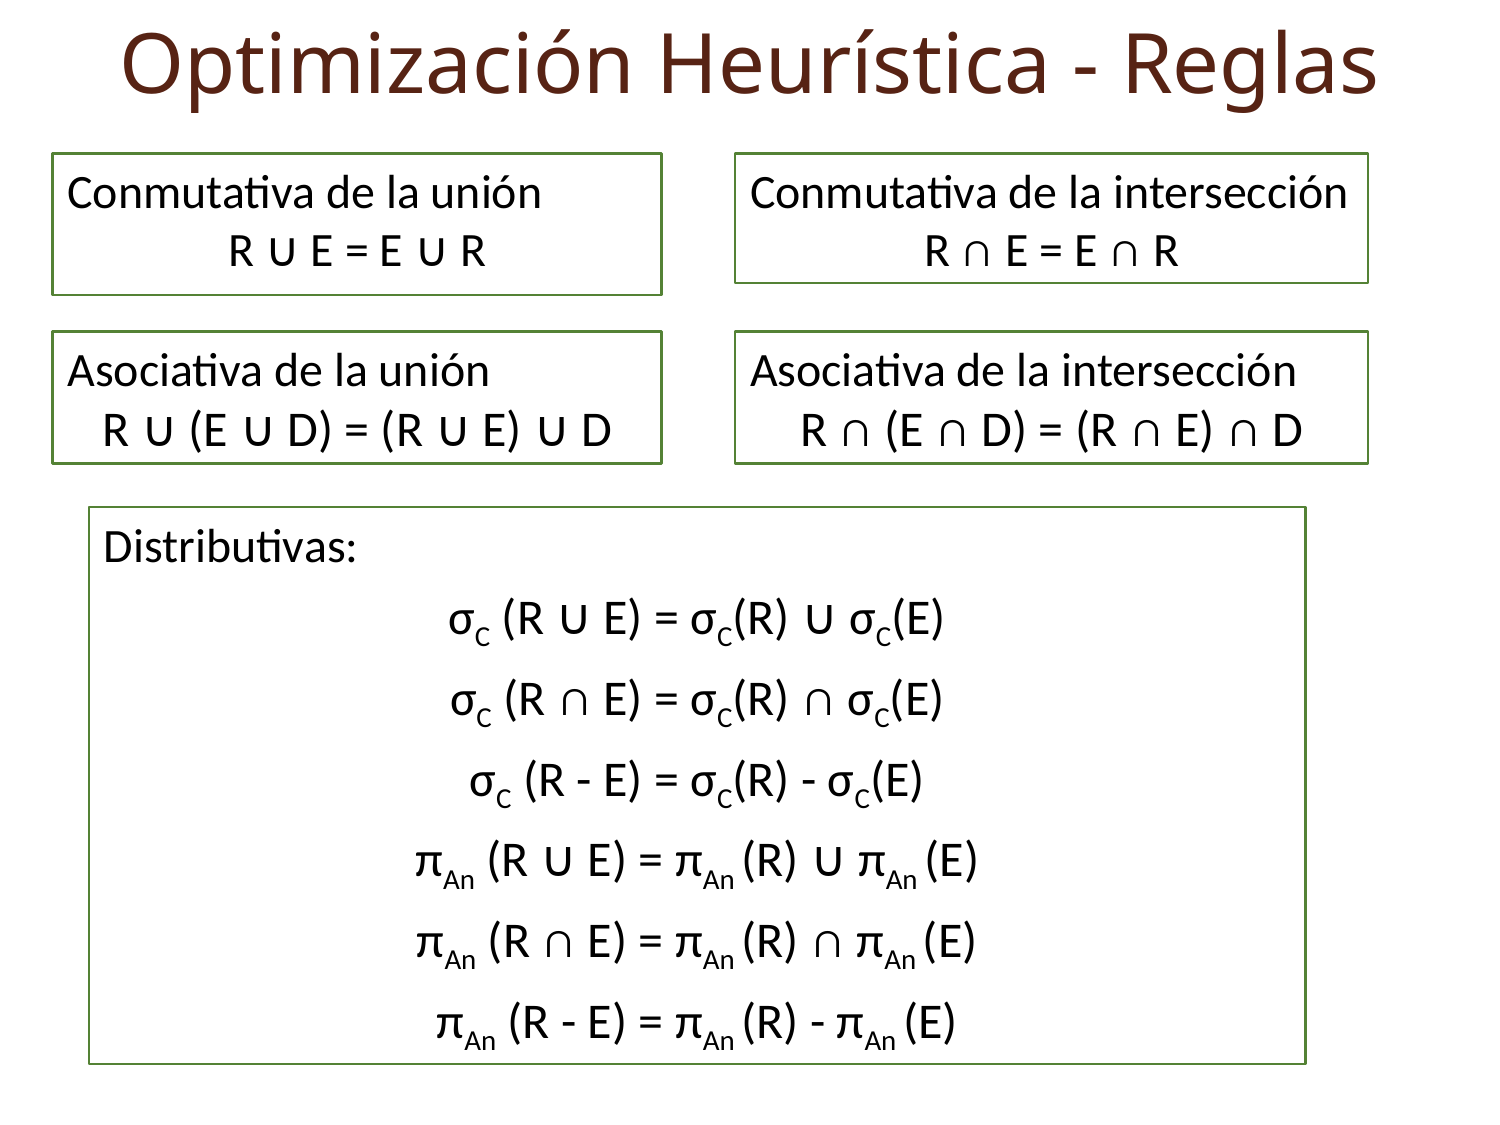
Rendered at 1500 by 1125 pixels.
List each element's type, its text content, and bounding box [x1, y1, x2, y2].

text_box Conmutativa de la intersección R ∩ E = E ∩ R [735, 153, 1369, 284]
text_box Asociativa de la intersección R ∩ (E ∩ D) = (R ∩ E) ∩ D [735, 331, 1369, 464]
text_box Distributivas: σC (R ∪ E) = σC(R) ∪ σC(E) σC (R ∩ E) = σC(R) ∩ σC(E) σC (R - E) = σC(R) - σC(E) πAn (R ∪ E) = πAn (R) ∪ πAn (E) πAn (R ∩ E) = πAn (R) ∩ πAn (E) πAn (R - E) = πAn (R) - πAn (E) [89, 506, 1306, 1064]
text_box Conmutativa de la unión R ∪ E = E ∪ R [52, 153, 662, 295]
text_box Optimización Heurística - Reglas [0, 0, 1500, 123]
text_box Asociativa de la unión R ∪ (E ∪ D) = (R ∪ E) ∪ D [52, 331, 662, 464]
